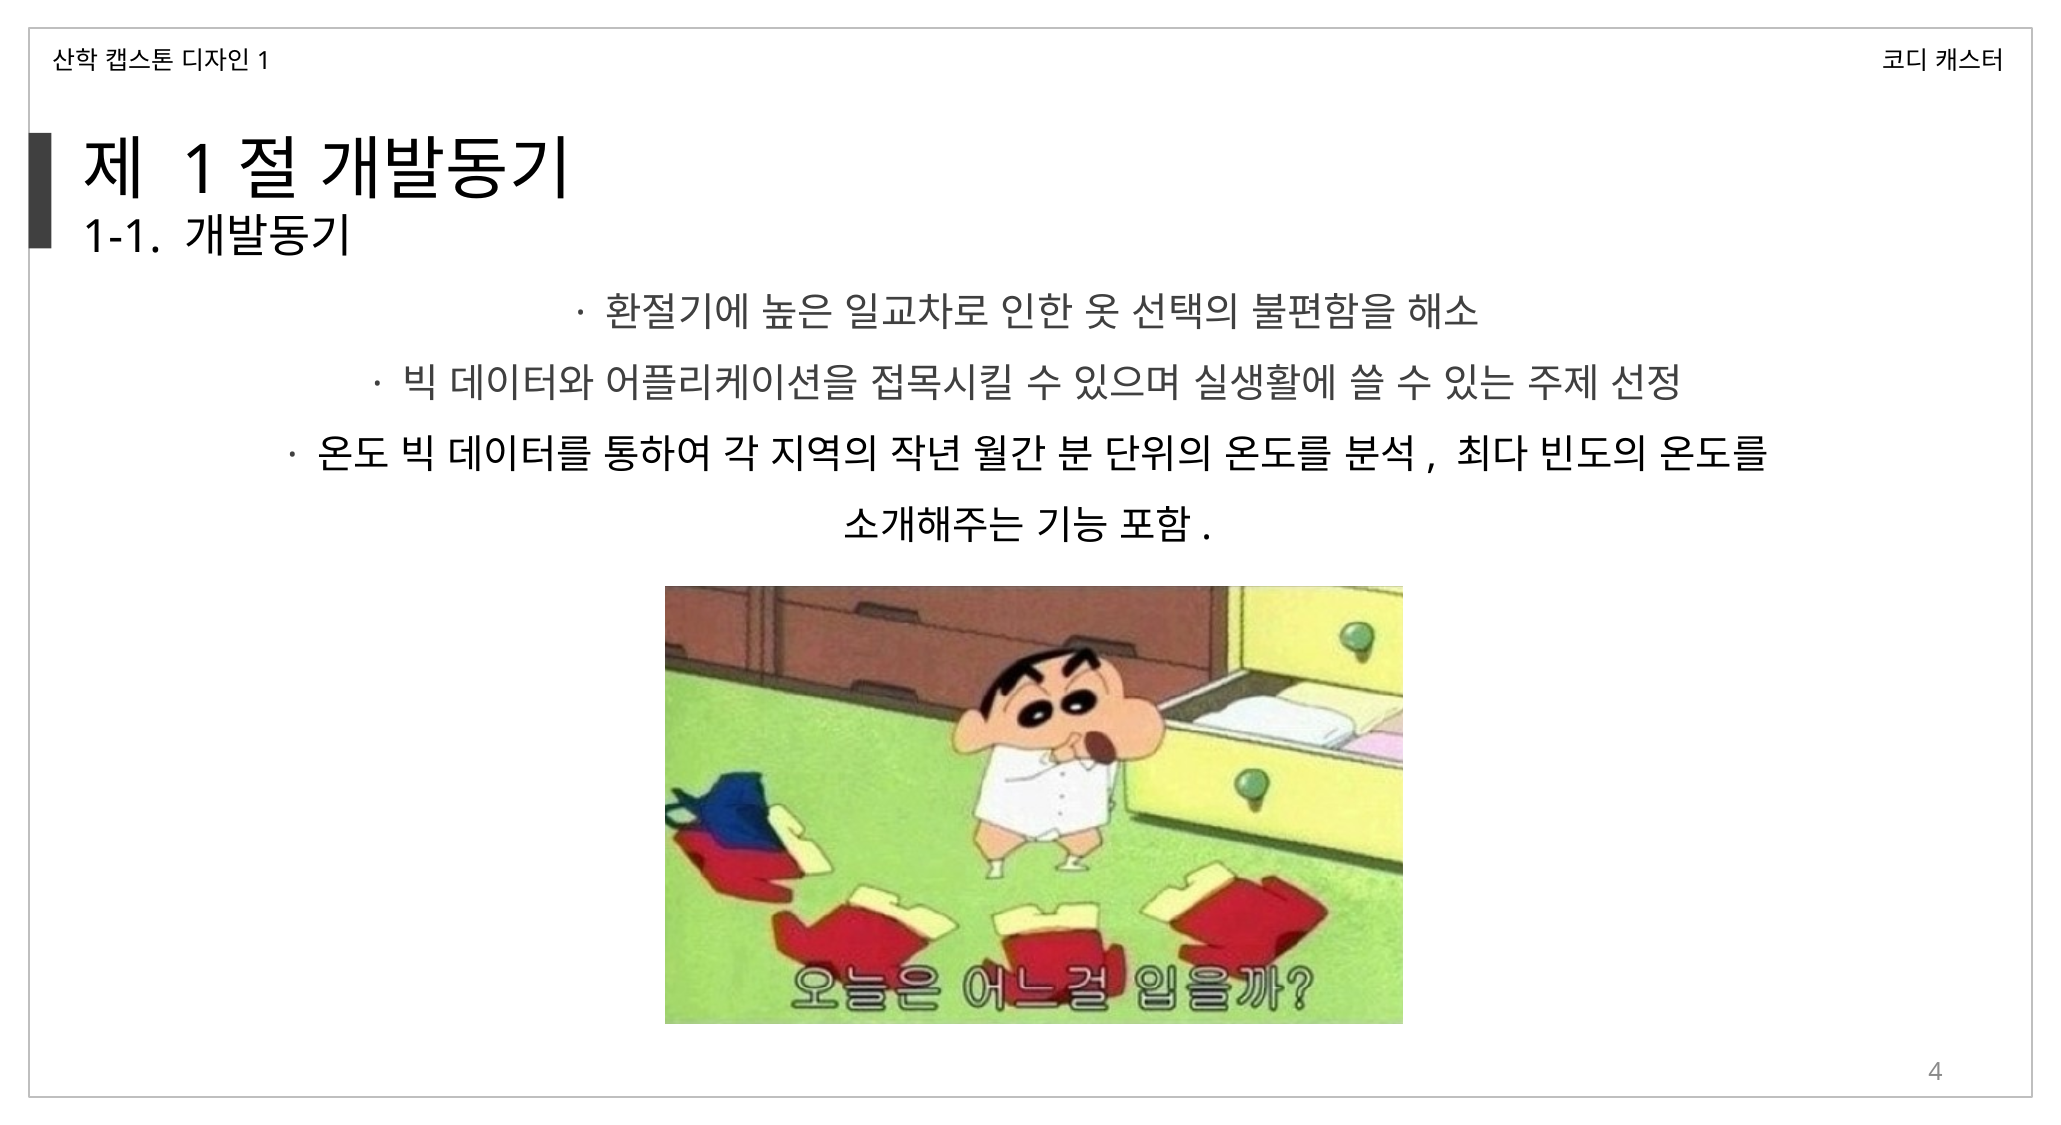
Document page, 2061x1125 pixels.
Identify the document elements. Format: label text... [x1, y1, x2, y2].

text_box · 환절기에 높은 일교차로 인한 옷 선택의 불편함을 해소 · 빅 데이터와 어플리케이션을 접목시킬 수 있으며 실생활에 쓸 수 있는 주제 선정 · 온도 빅 데이터를 통하여 각 지역의 작년 월간 분 단위의 온도를 분석, 최다 빈도의 온도를 소개해주는 기능 포함. [248, 255, 1807, 627]
text_box 산학 캡스톤 디자인1 [38, 36, 369, 82]
picture [664, 585, 1403, 1024]
text_box [27, 26, 2034, 1099]
slide_number 4 [1476, 1042, 1958, 1103]
text_box [26, 131, 54, 250]
text_box 코디 캐스터 [1868, 36, 2052, 82]
